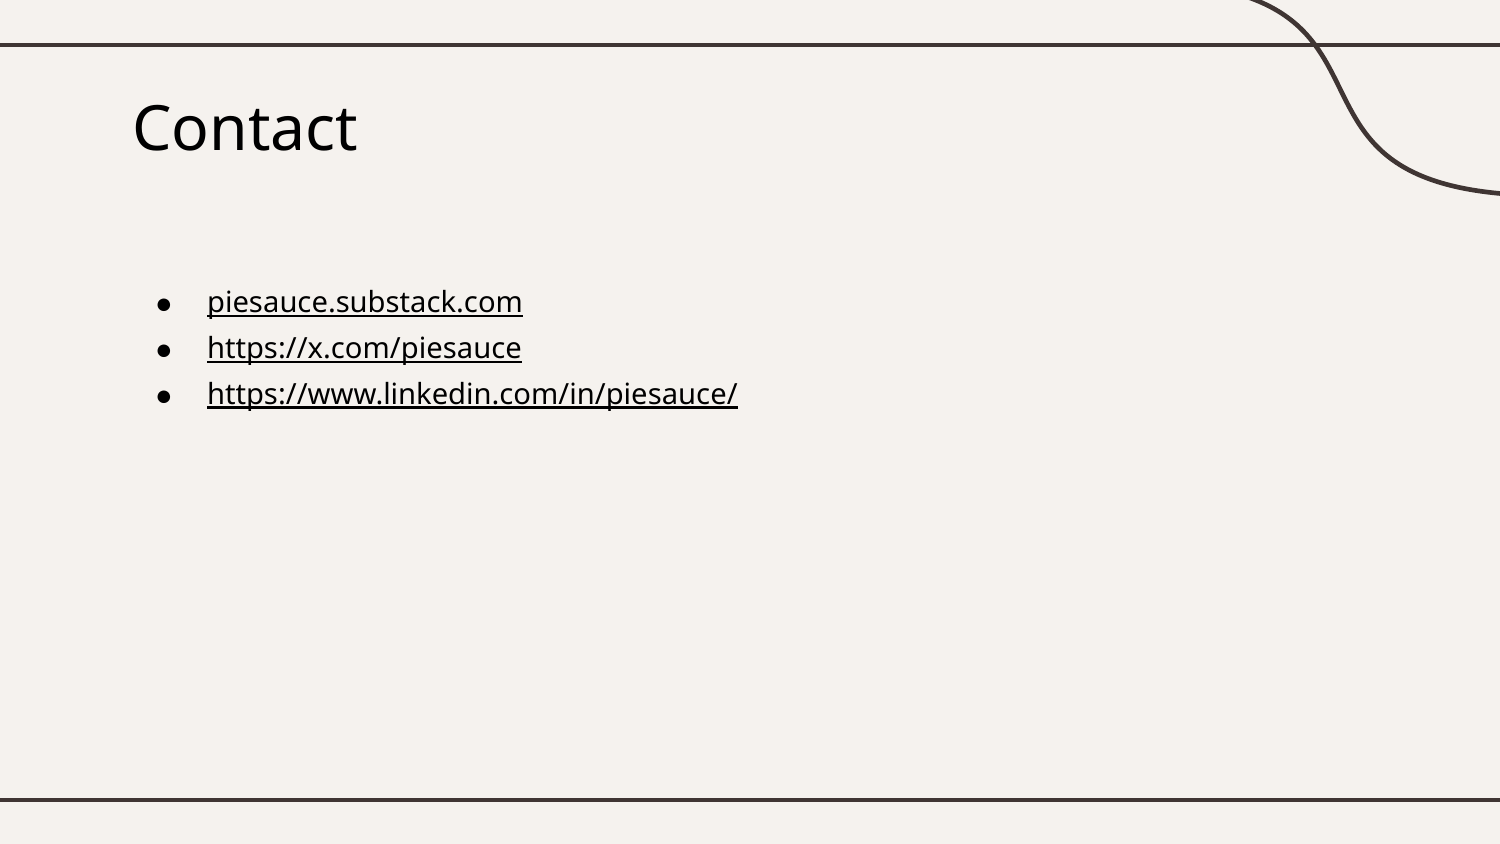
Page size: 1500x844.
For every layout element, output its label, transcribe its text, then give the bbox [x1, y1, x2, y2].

title Contact [116, 72, 1302, 167]
list piesauce.substack.com https://x.com/piesauce https://www.linkedin.com/in/piesauce/ [116, 262, 1383, 750]
